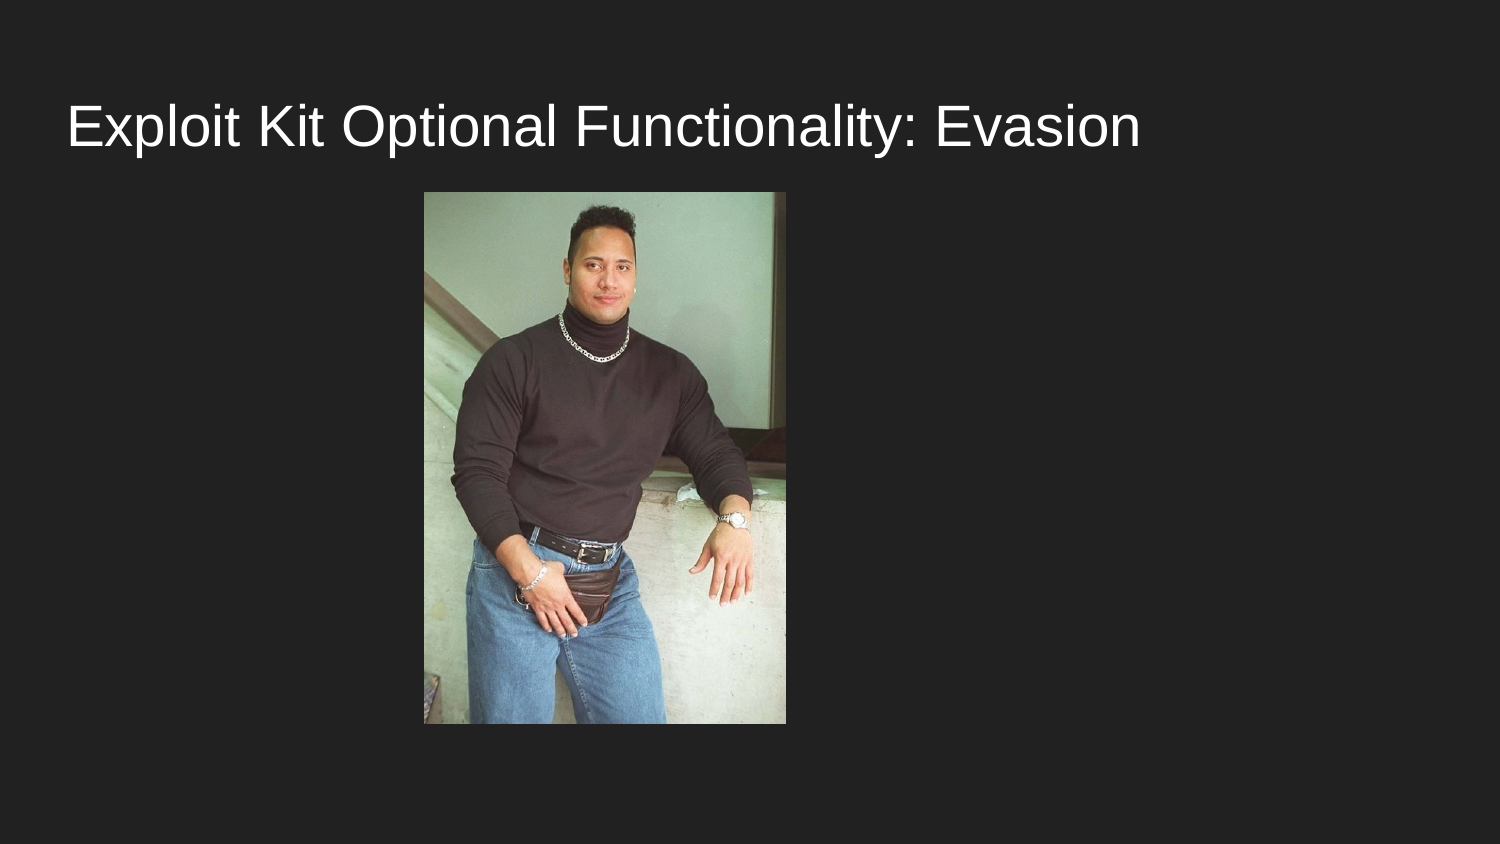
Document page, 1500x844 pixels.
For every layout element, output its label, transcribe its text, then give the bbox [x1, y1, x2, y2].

title Exploit Kit Optional Functionality: Evasion [51, 72, 1449, 167]
picture [423, 191, 786, 724]
